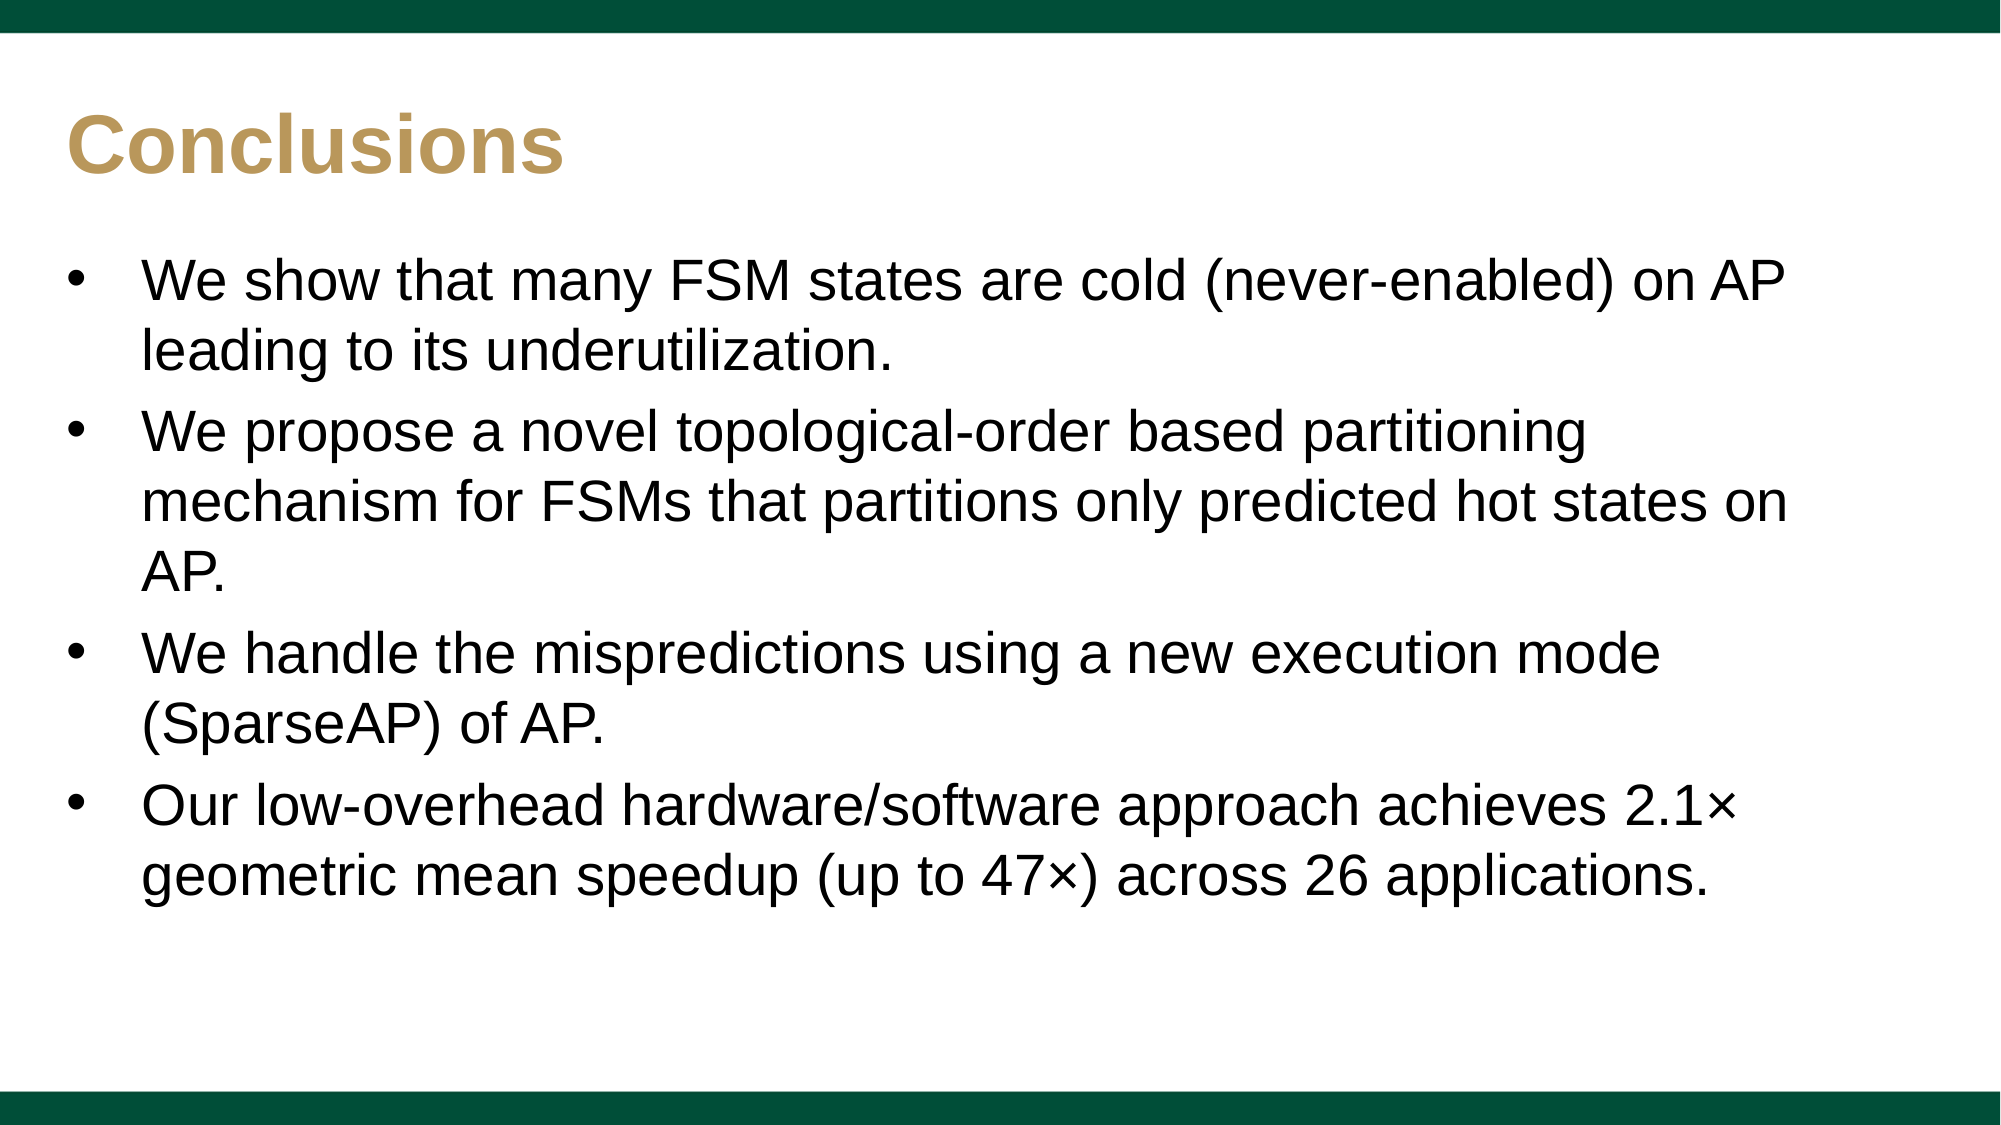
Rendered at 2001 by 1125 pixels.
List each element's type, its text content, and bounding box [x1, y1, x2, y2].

list We show that many FSM states are cold (never-enabled) on AP leading to its underutilization. We propose a novel topological-order based partitioning mechanism for FSMs that partitions only predicted hot states on AP. We handle the mispredictions using a new execution mode (SparseAP) of AP. Our low-overhead hardware/software approach achieves 2.1× geometric mean speedup (up to 47×) across 26 applications. [51, 234, 1875, 1023]
picture [0, 0, 2001, 1125]
title Conclusions [51, 46, 1852, 234]
